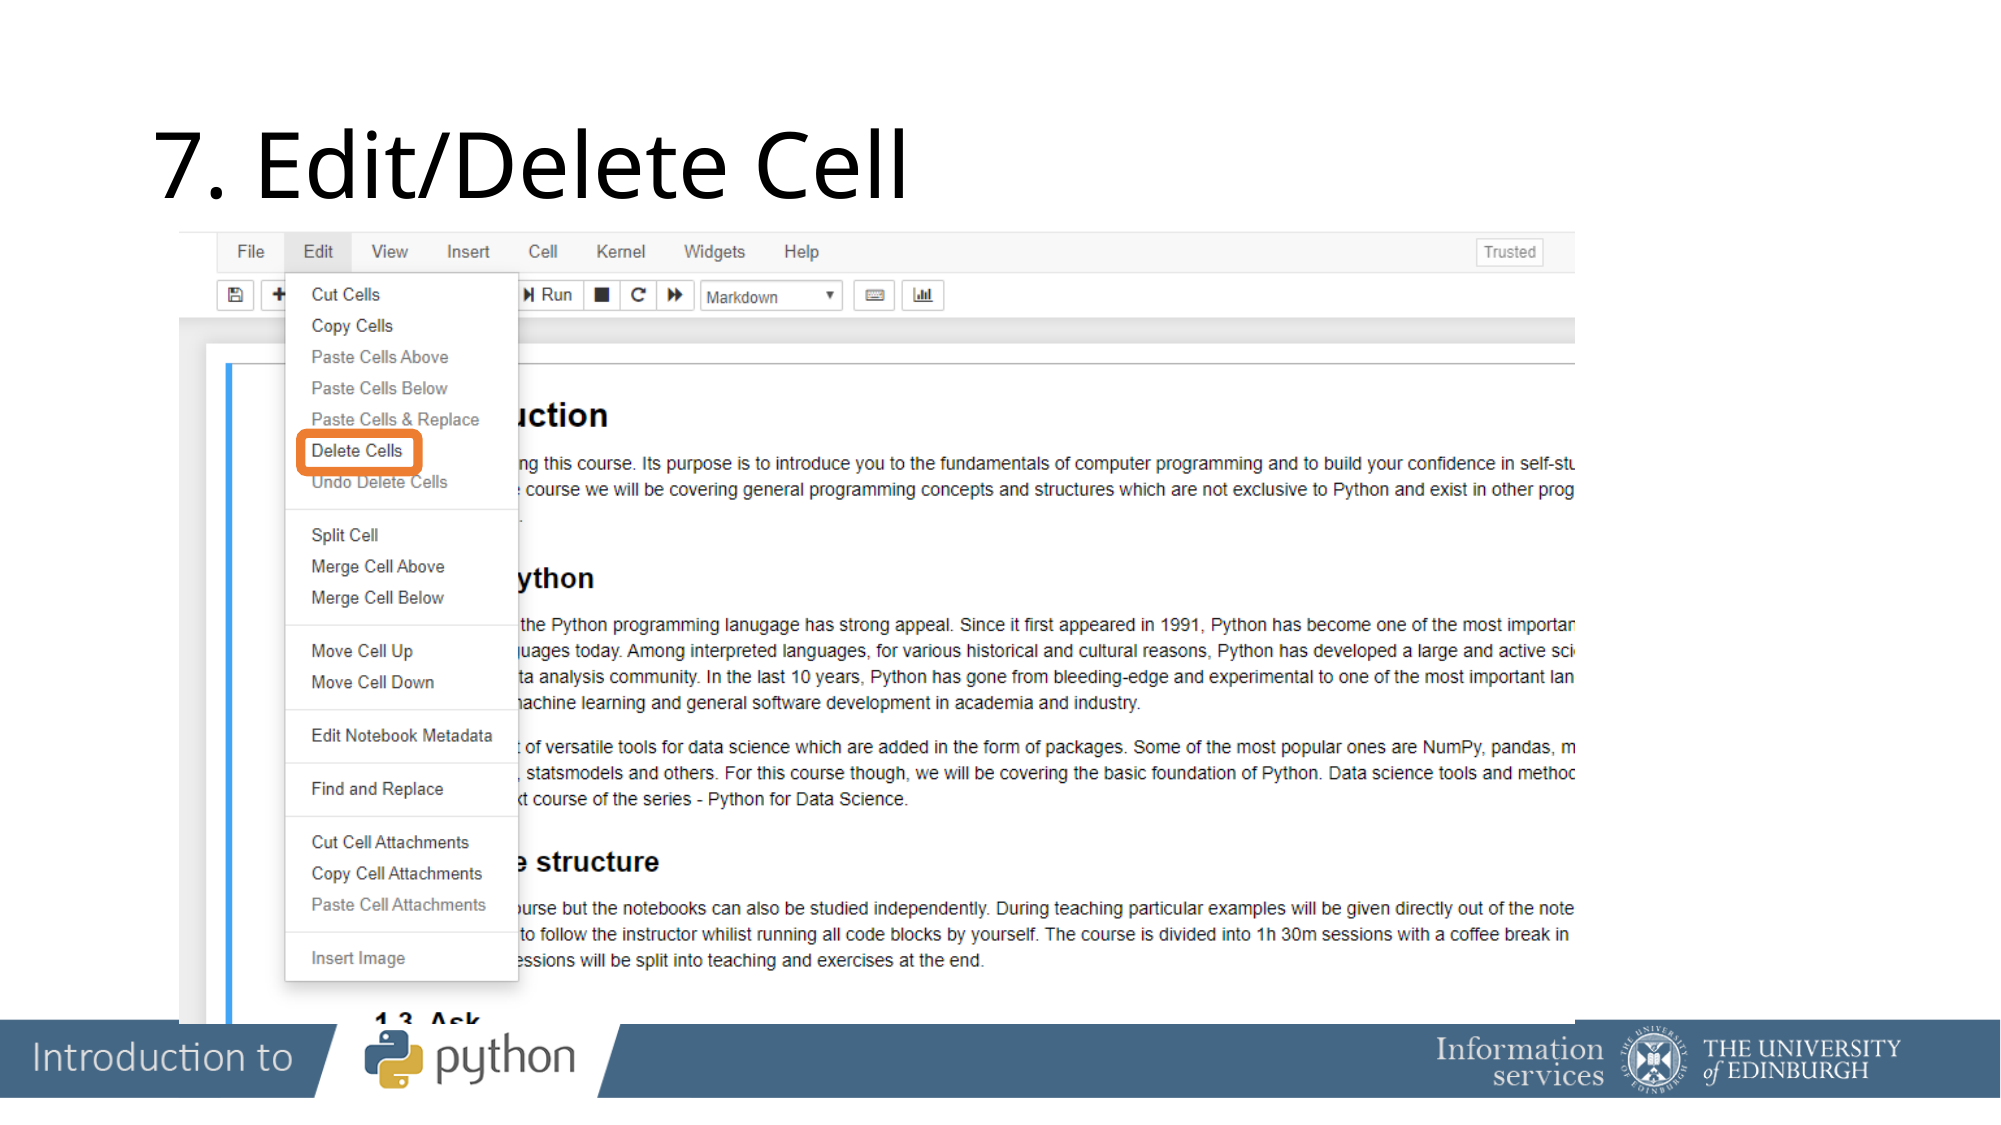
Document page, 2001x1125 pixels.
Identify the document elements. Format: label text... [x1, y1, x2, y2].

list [179, 224, 1575, 1024]
title 7. Edit/Delete Cell [137, 59, 1863, 278]
picture [0, 0, 2001, 1125]
